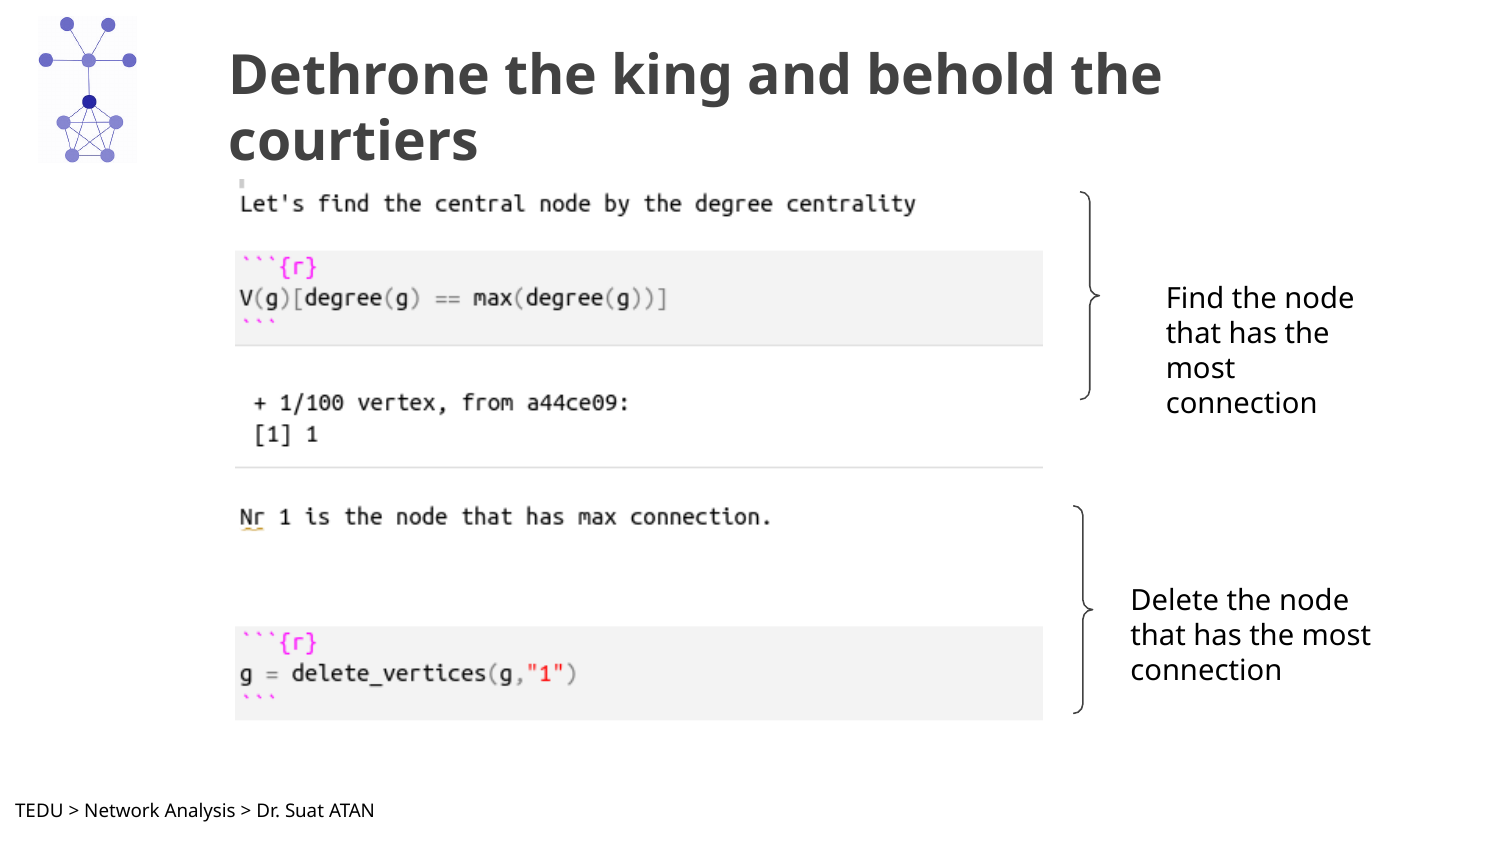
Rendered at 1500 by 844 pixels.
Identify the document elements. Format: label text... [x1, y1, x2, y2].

title Dethrone the king and behold the courtiers [213, 24, 1368, 189]
picture [234, 179, 1044, 734]
text_box [1080, 191, 1100, 400]
text_box Find the node that has the most connection [1150, 264, 1394, 435]
picture [38, 16, 137, 163]
text_box [1073, 505, 1093, 714]
text_box Delete the node that has the most connection [1115, 566, 1420, 702]
